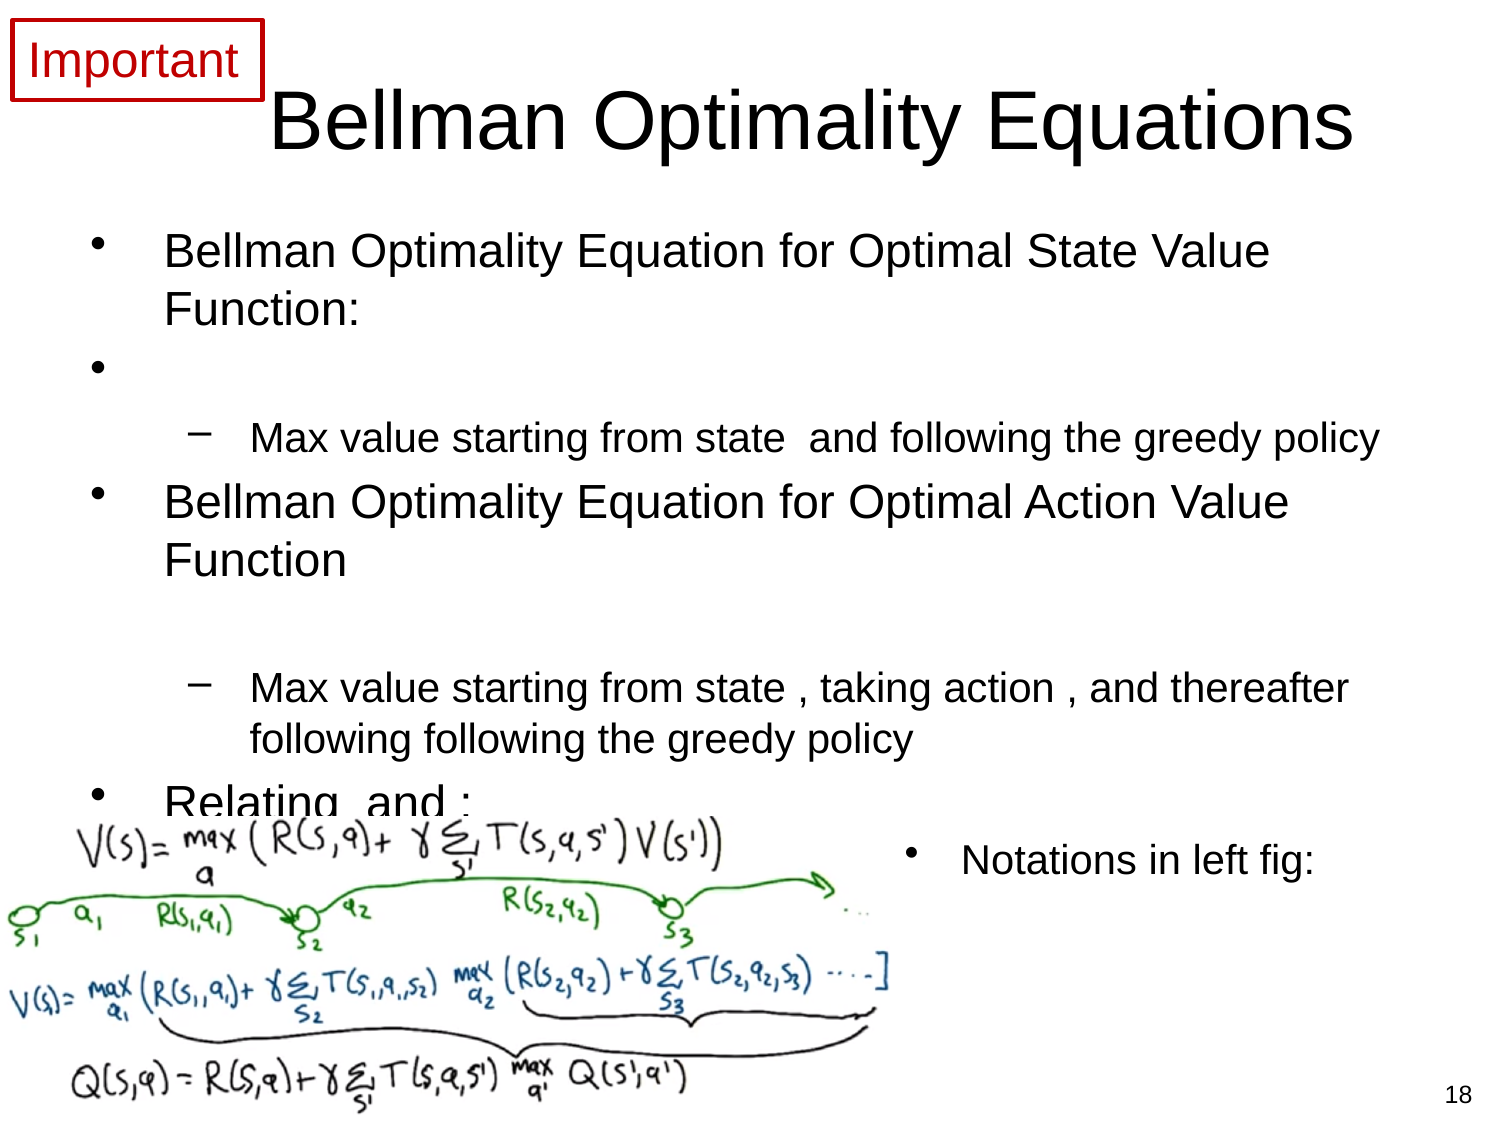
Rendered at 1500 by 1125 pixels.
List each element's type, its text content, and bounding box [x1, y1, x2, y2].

title Bellman Optimality Equations [137, 44, 1488, 188]
picture [0, 816, 890, 1115]
slide_number 18 [1137, 1070, 1488, 1112]
text_box Important [12, 19, 263, 100]
